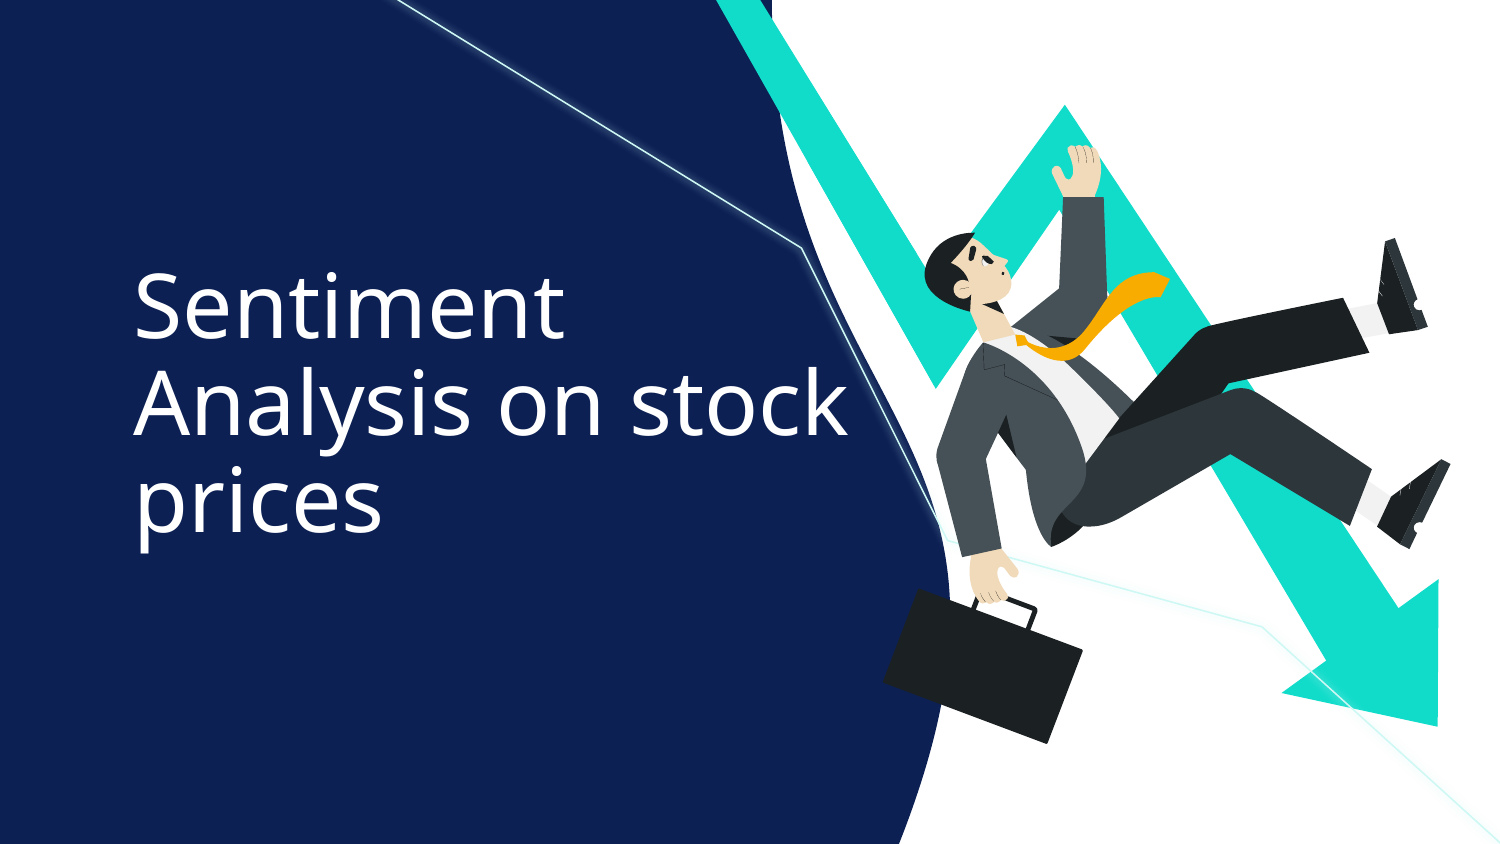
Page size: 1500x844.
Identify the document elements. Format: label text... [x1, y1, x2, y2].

title Sentiment Analysis on stock prices [118, 304, 354, 510]
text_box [359, 0, 1500, 844]
